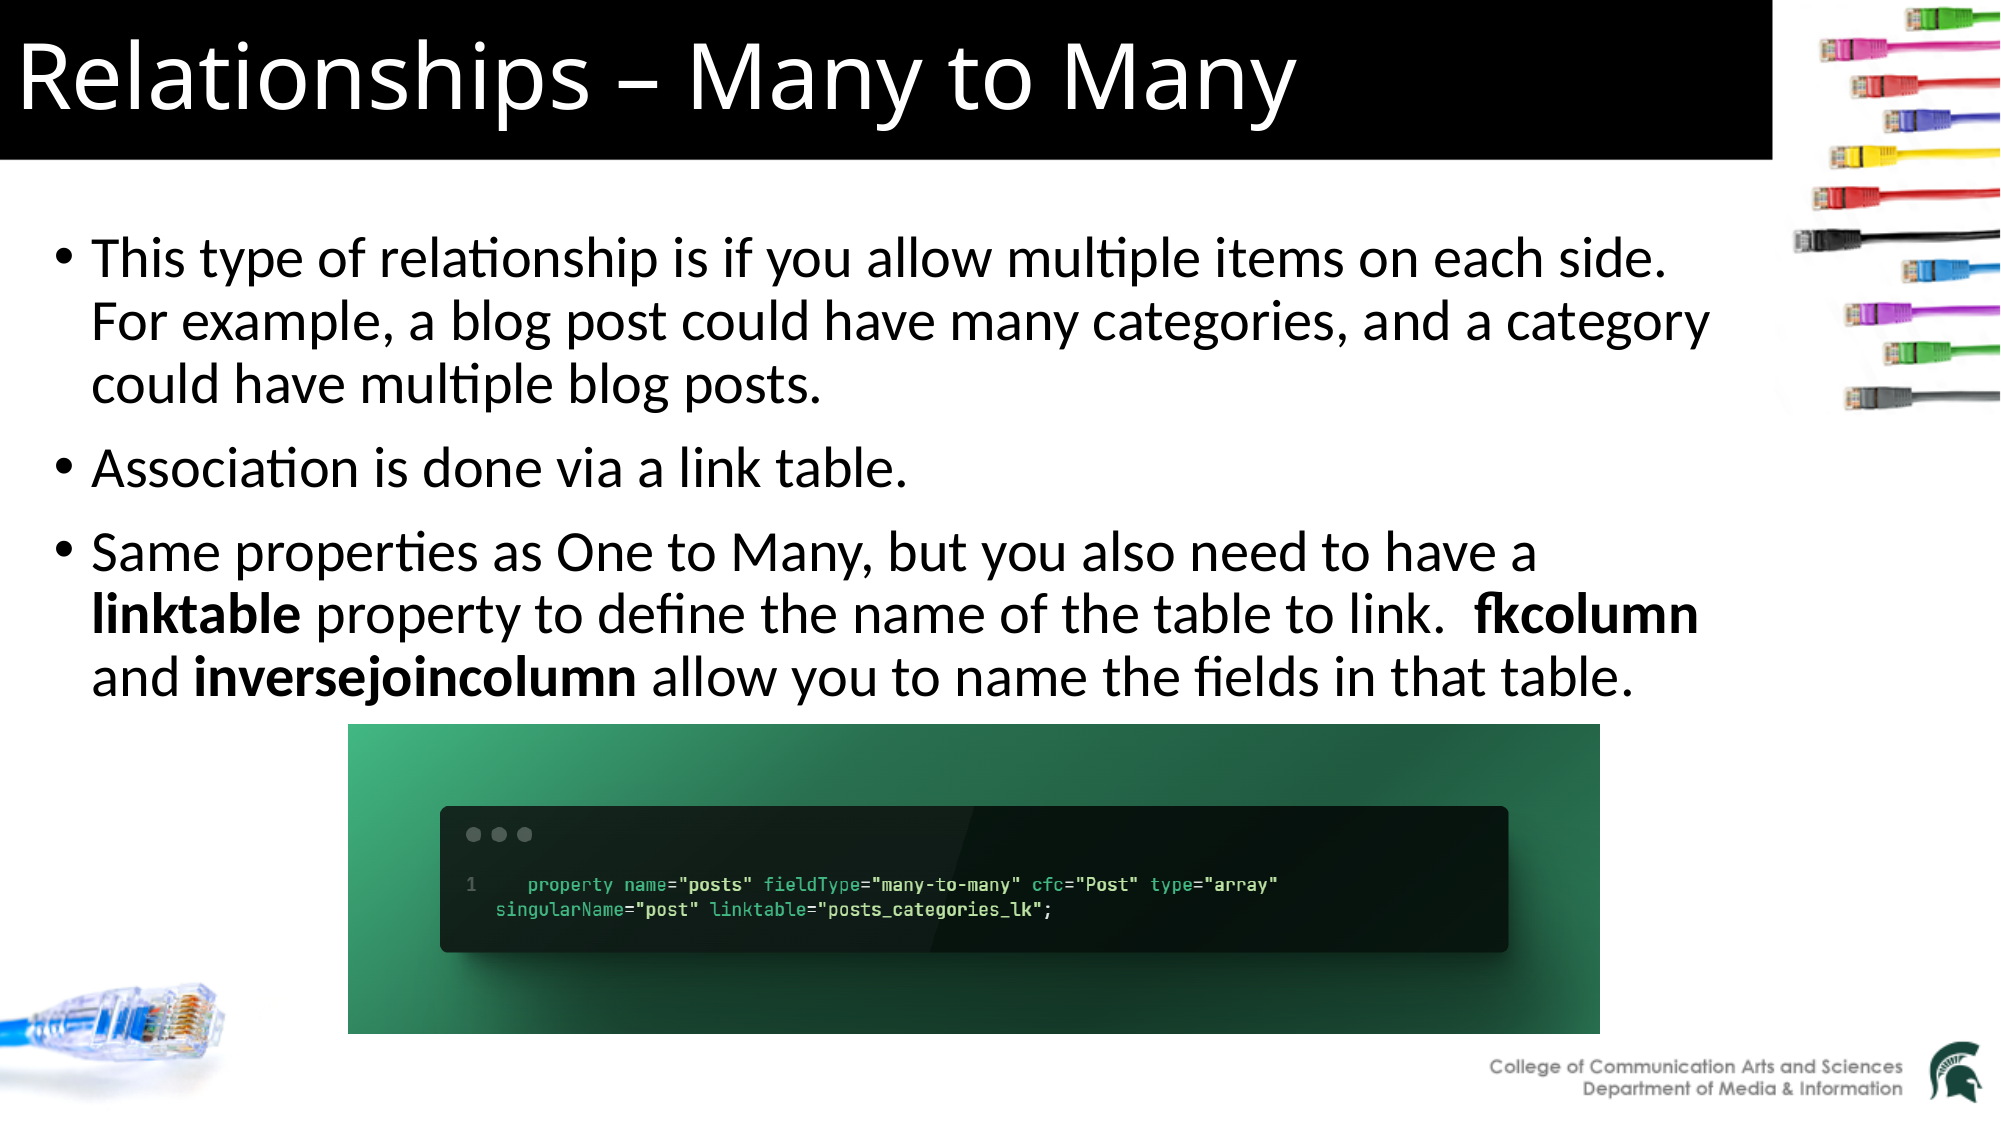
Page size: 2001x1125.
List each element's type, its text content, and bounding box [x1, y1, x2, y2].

picture [0, 0, 2001, 1125]
list This type of relationship is if you allow multiple items on each side. For example, a blog post could have many categories, and a category could have multiple blog posts. Association is done via a link table. Same properties as One to Many, but you also need to have a linktable property to define the name of the table to link. fkcolumn and inversejoincolumn allow you to name the fields in that table. [38, 219, 1772, 963]
title Relationships – Many to Many [0, 0, 1772, 161]
